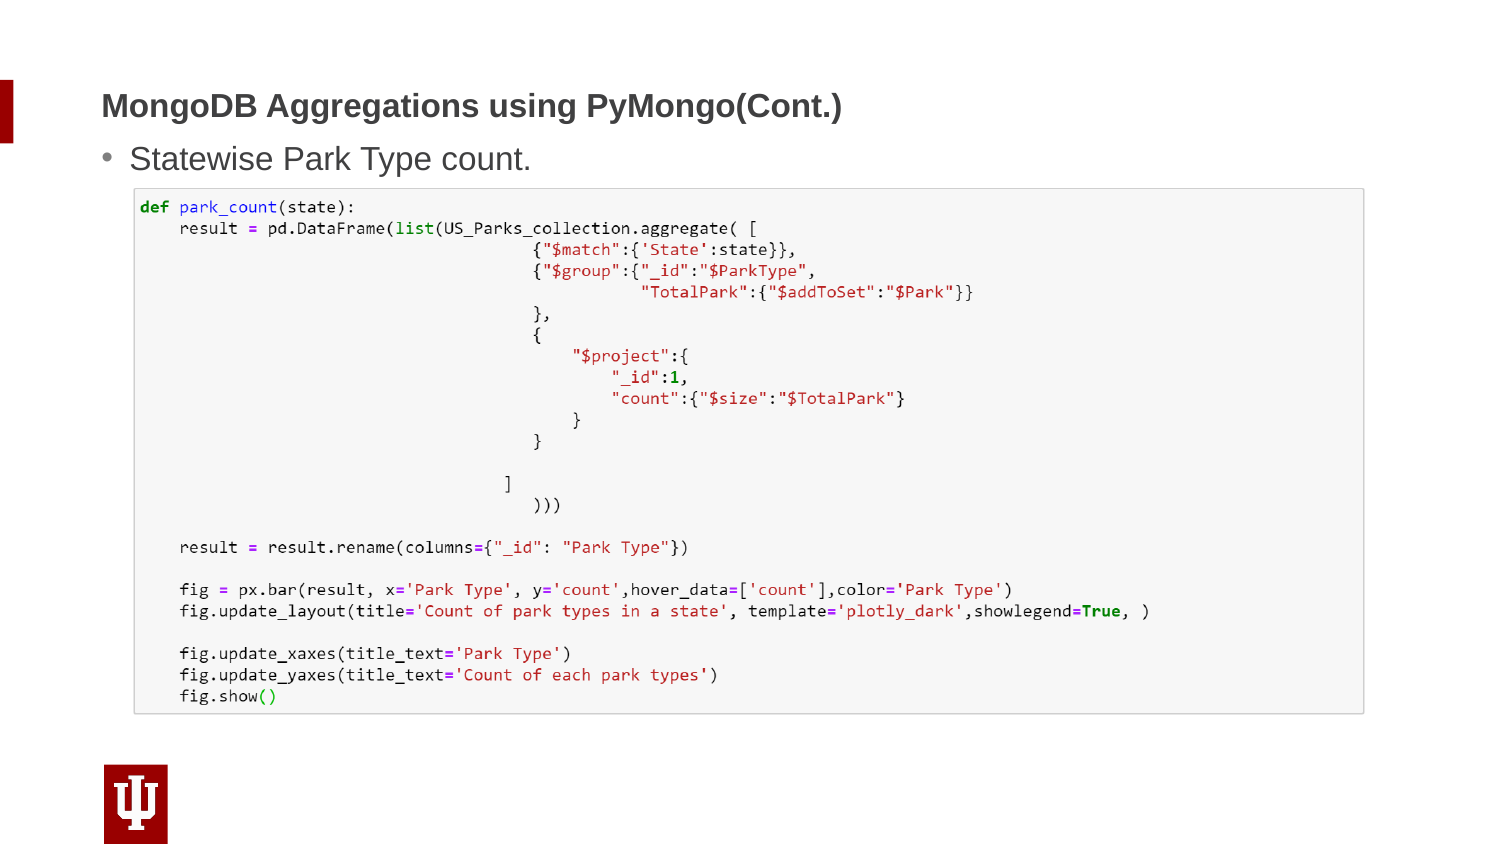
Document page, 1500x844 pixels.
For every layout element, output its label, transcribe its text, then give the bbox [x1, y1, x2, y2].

picture [131, 181, 1369, 719]
picture [114, 775, 158, 830]
list MongoDB Aggregations using PyMongo(Cont.) Statewise Park Type count. [86, 77, 1429, 726]
